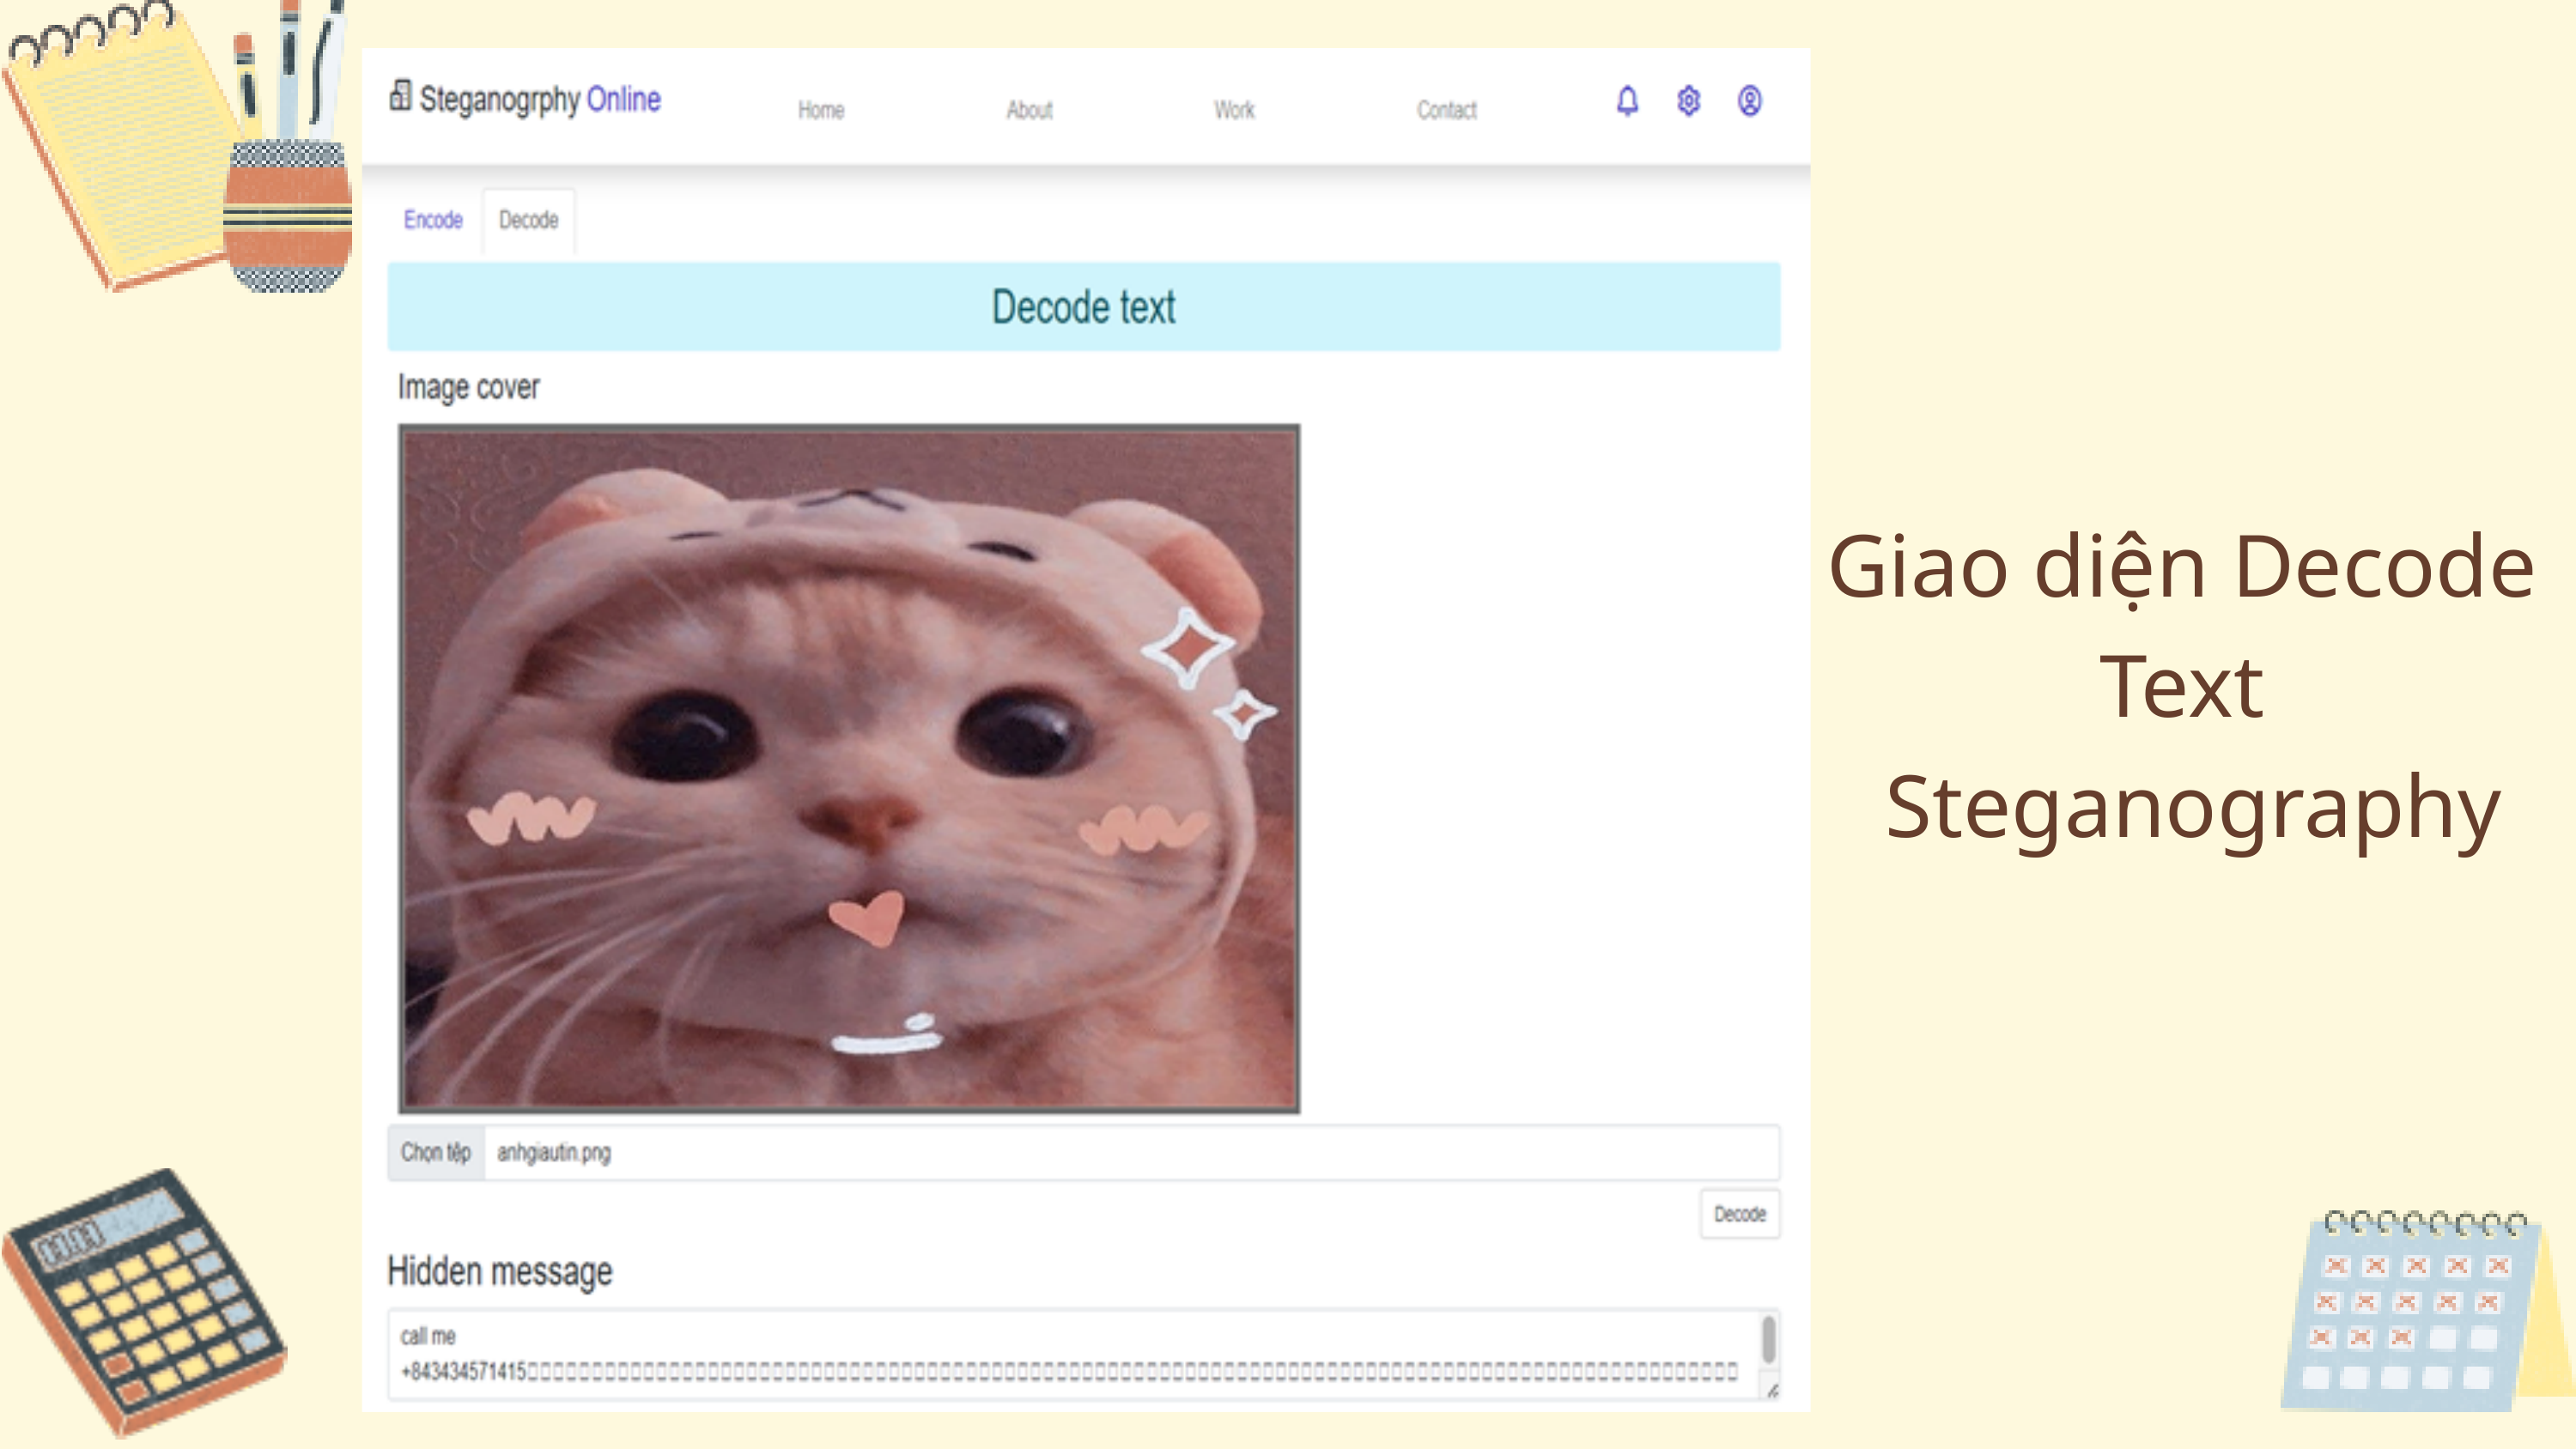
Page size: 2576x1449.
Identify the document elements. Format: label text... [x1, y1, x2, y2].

picture [2280, 1210, 2576, 1412]
picture [2, 1167, 288, 1440]
picture [2, 0, 352, 293]
text_box Giao diện Decode Text Steganography [1814, 494, 2576, 855]
picture [361, 47, 1812, 1412]
